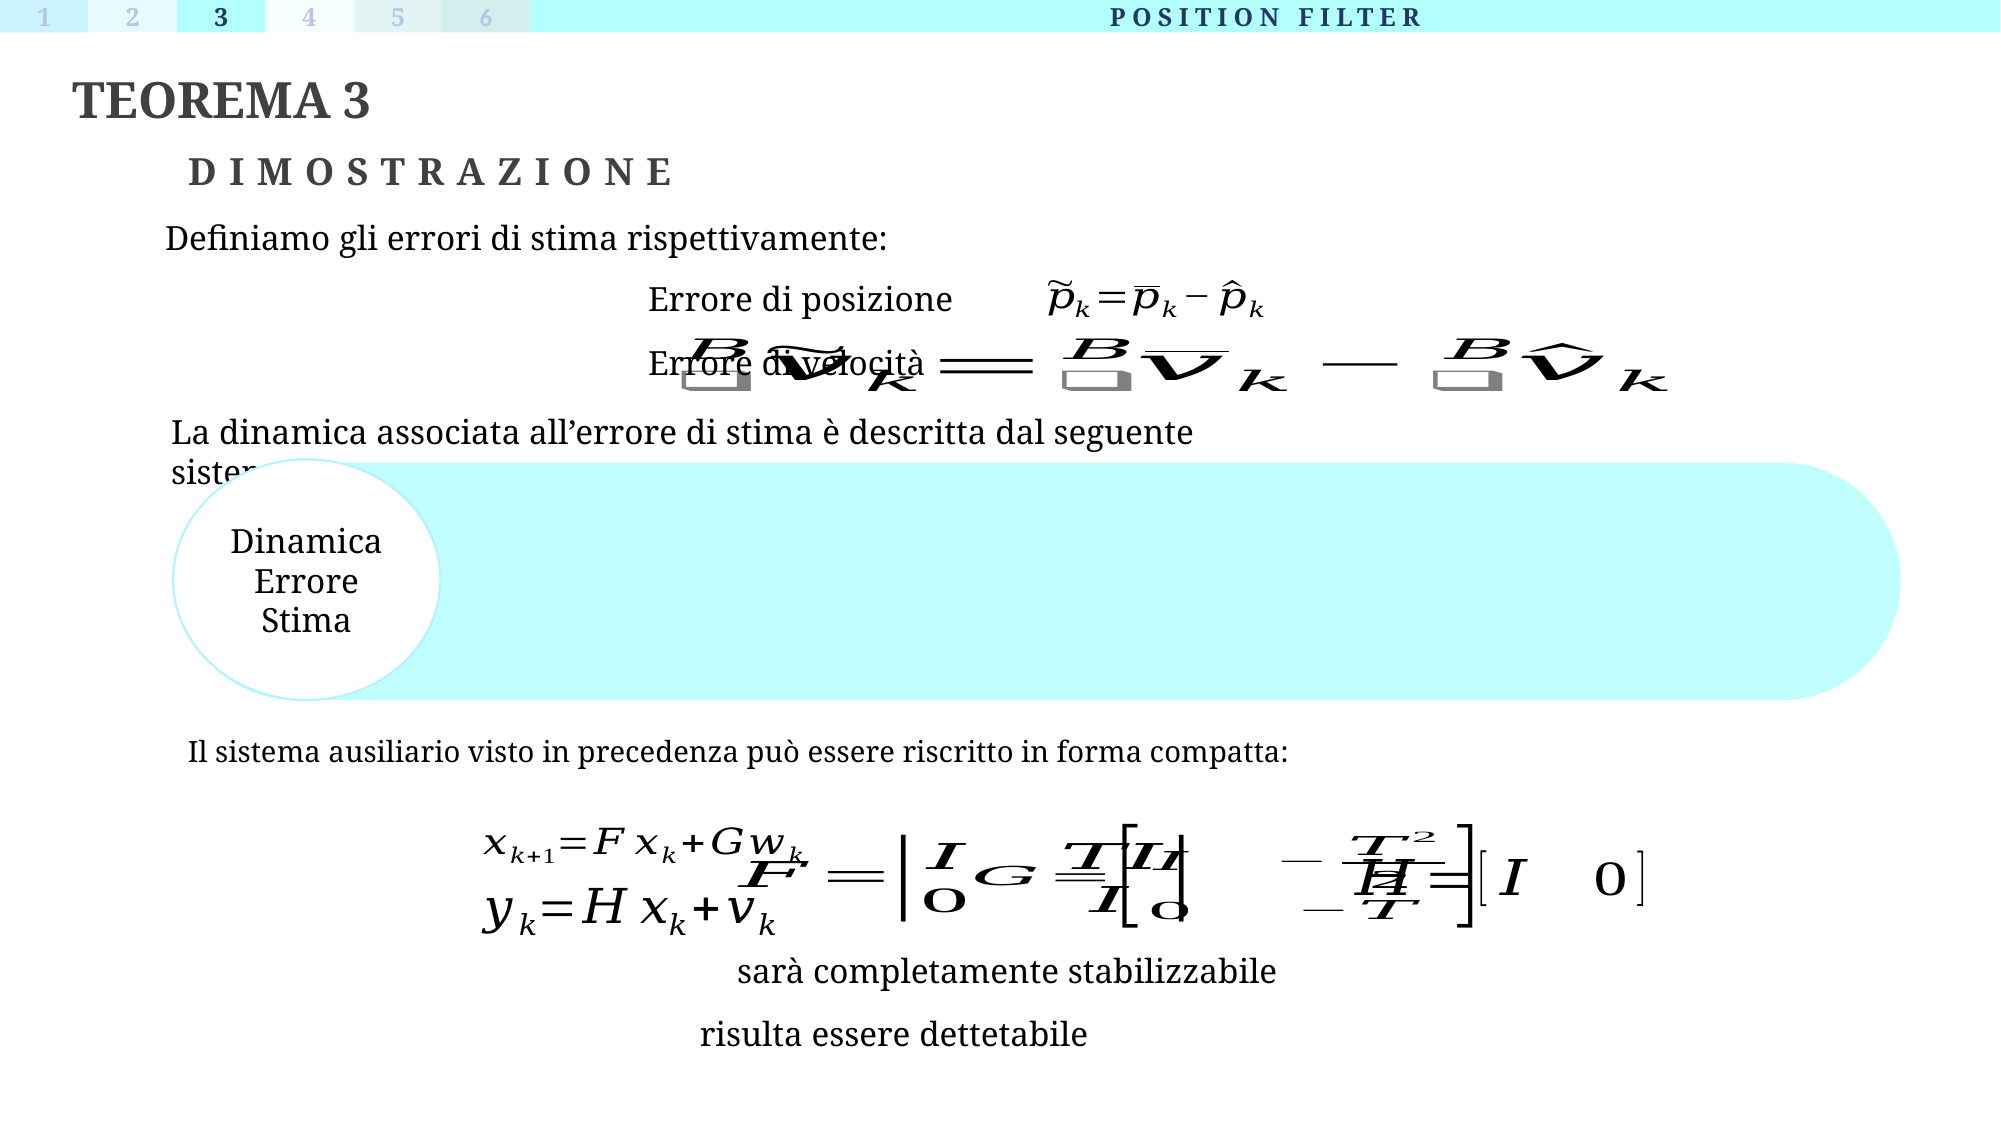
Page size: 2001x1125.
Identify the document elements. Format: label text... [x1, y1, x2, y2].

text_box Definiamo gli errori di stima rispettivamente: [150, 210, 905, 265]
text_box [633, 270, 1674, 399]
text_box Il sistema ausiliario visto in precedenza può essere riscritto in forma compatta: [173, 725, 1897, 776]
text_box DIMOSTRAZIONE [173, 141, 791, 205]
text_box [173, 459, 1901, 701]
text_box TEOREMA 3 [57, 74, 606, 131]
text_box La dinamica associata all’errore di stima è descritta dal seguente sistema [156, 403, 1293, 499]
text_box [0, 0, 2000, 33]
